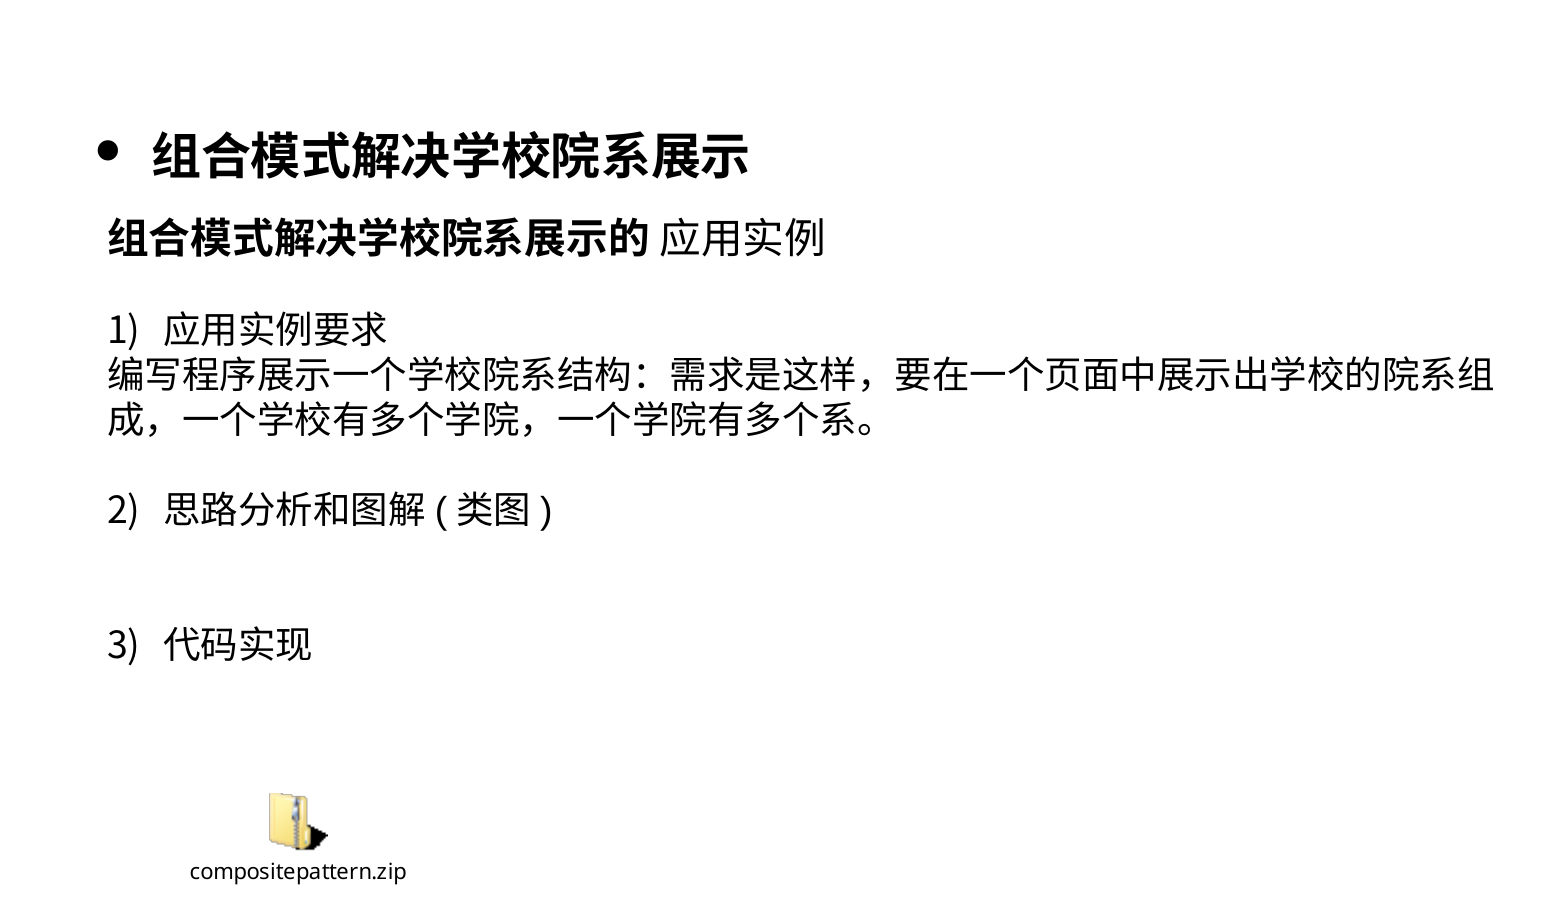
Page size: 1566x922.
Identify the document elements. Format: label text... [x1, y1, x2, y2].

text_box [156, 793, 441, 897]
text_box 组合模式解决学校院系展示的 应用实例 应用实例要求 编写程序展示一个学校院系结构：需求是这样，要在一个页面中展示出学校的院系组成，一个学校有多个学院，一个学院有多个系。 思路分析和图解(类图) 代码实现 [92, 204, 1535, 764]
text_box 组合模式解决学校院系展示 [79, 123, 1325, 193]
